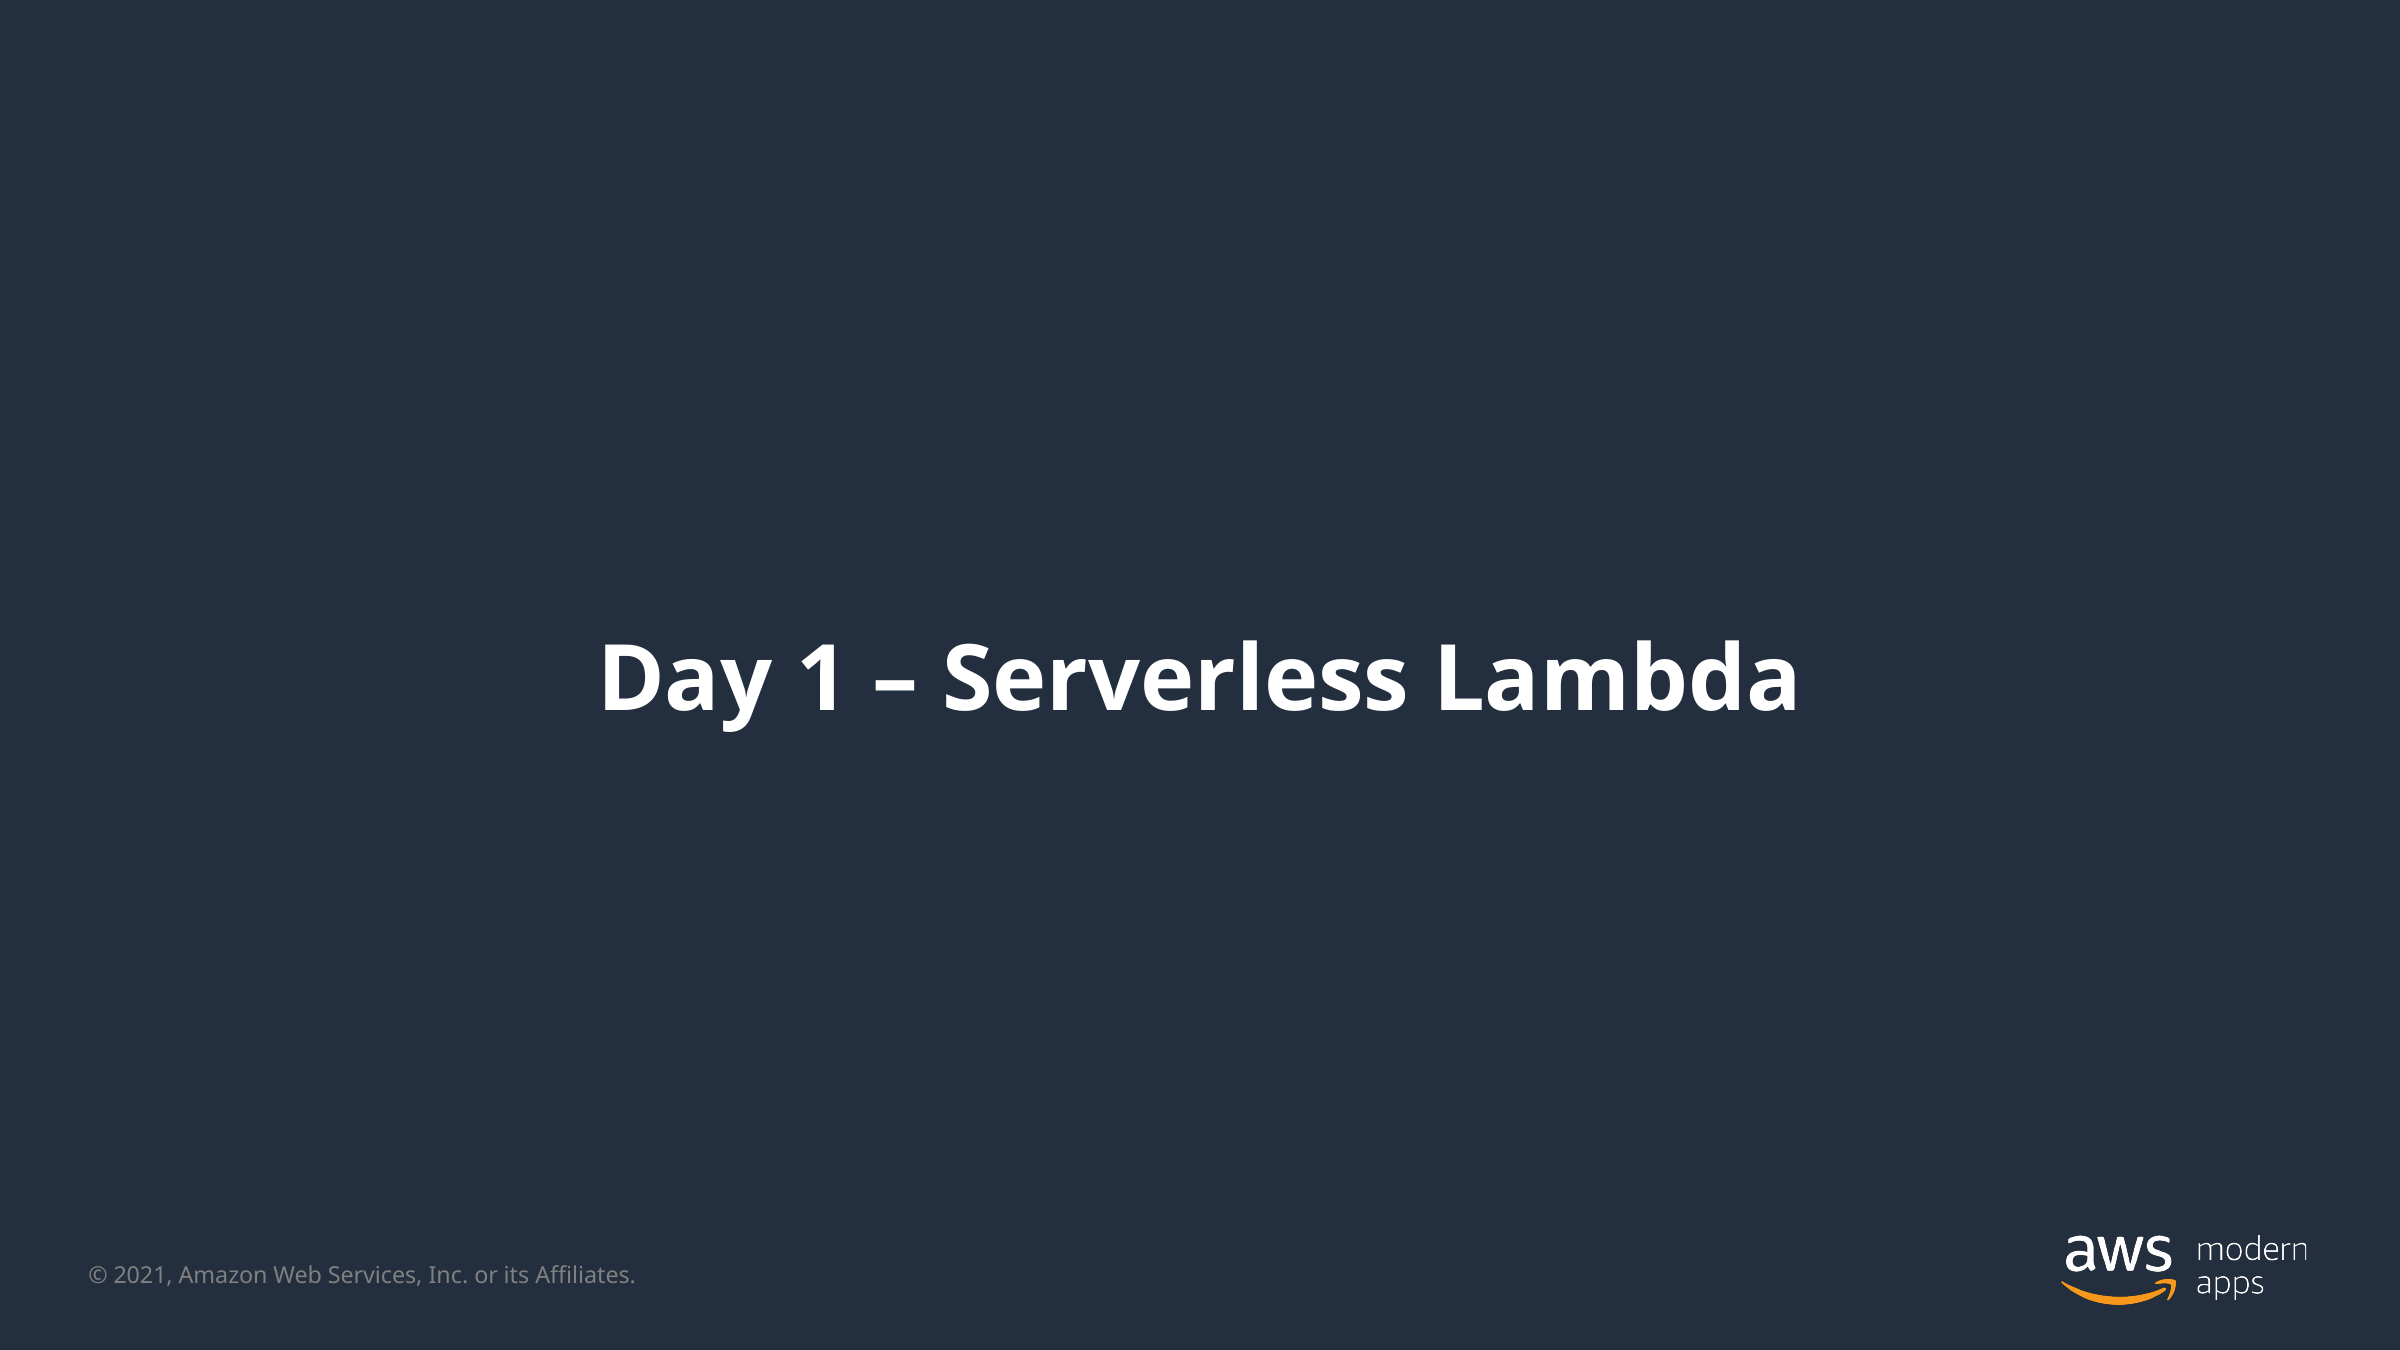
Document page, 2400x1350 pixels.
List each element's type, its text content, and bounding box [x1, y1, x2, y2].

title Day 1 – Serverless Lambda [91, 610, 2309, 774]
